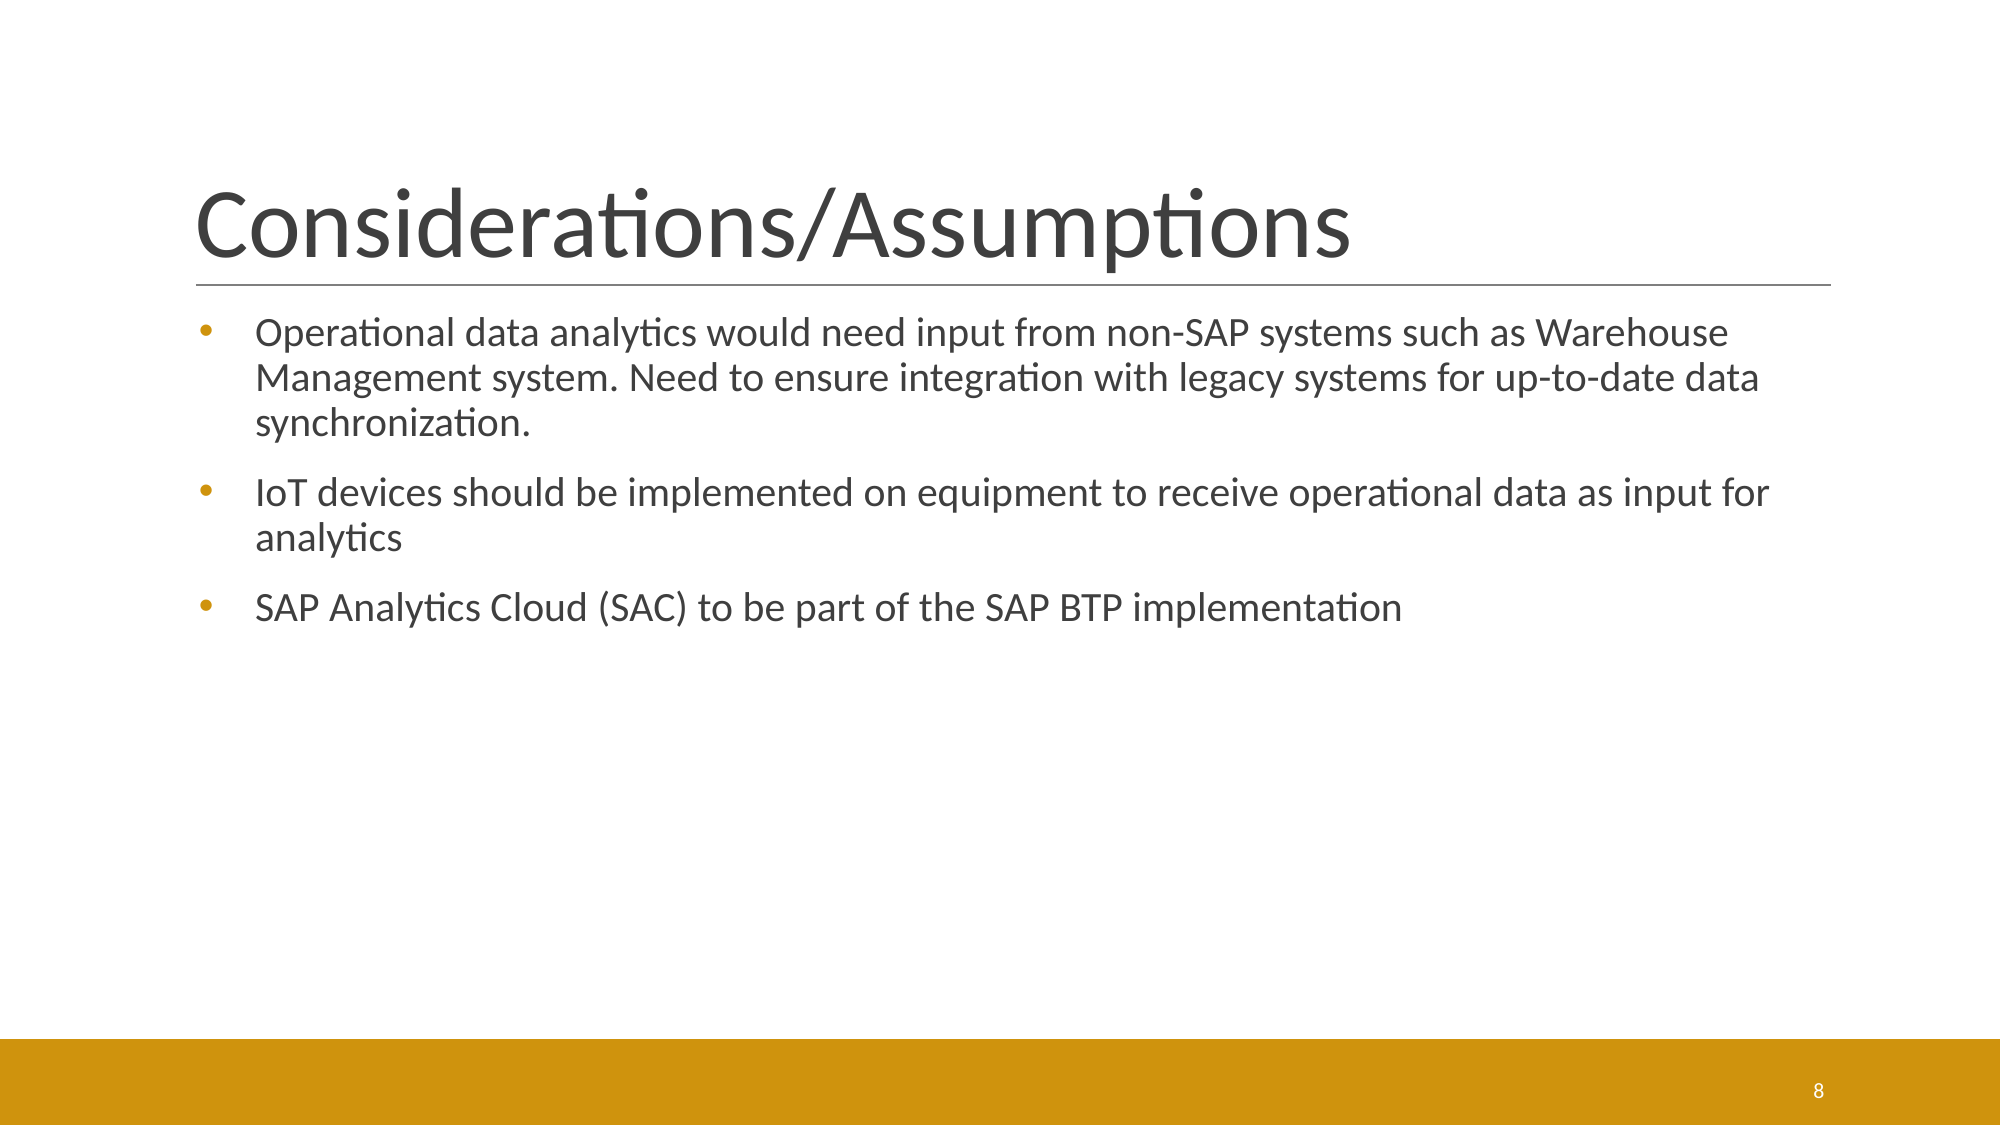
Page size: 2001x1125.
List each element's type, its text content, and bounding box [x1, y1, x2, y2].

slide_number 8 [1624, 1059, 1840, 1120]
title Considerations/Assumptions [180, 47, 1830, 285]
list Operational data analytics would need input from non-SAP systems such as Warehouse Management system. Need to ensure integration with legacy systems for up-to-date data synchronization. IoT devices should be implemented on equipment to receive operational data as input for analytics SAP Analytics Cloud (SAC) to be part of the SAP BTP implementation [180, 302, 1830, 963]
